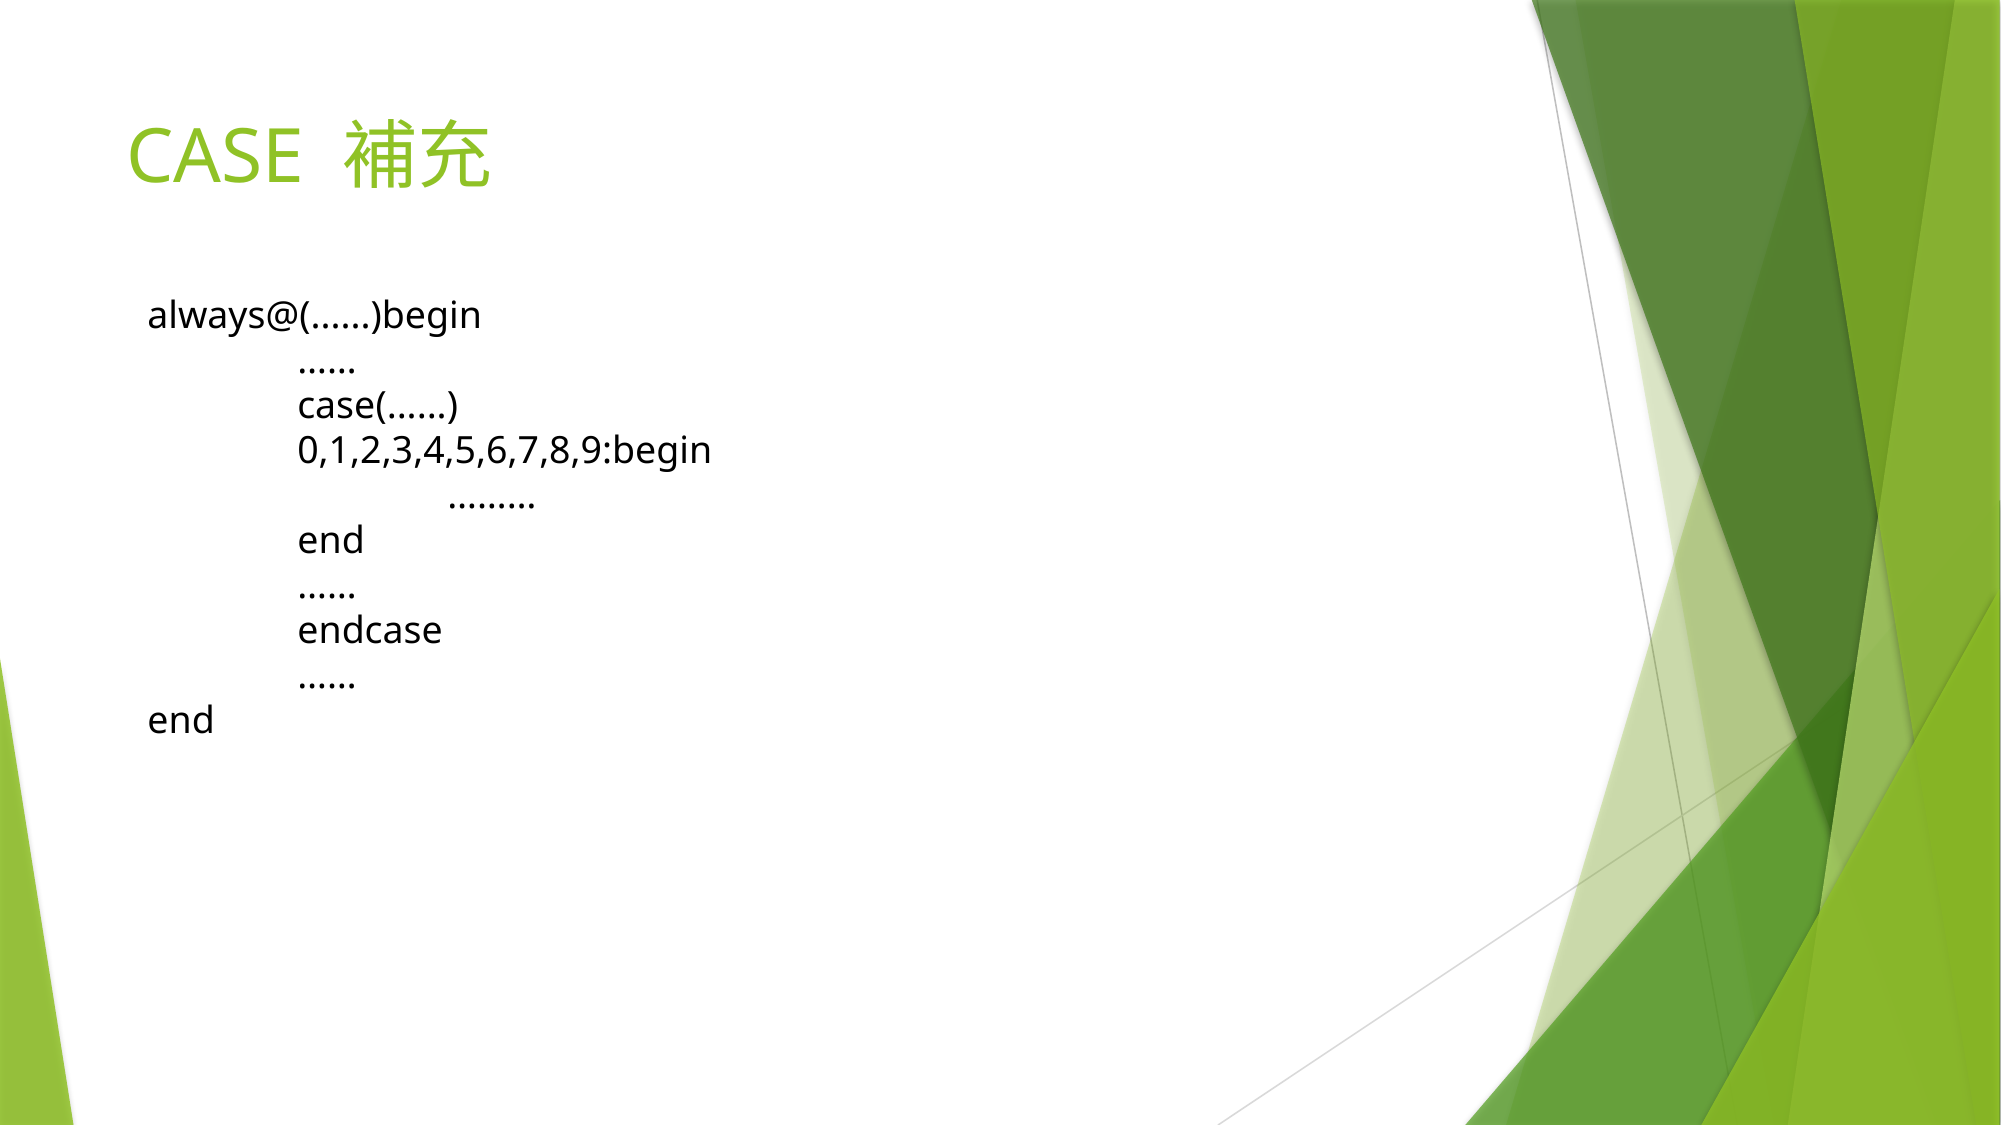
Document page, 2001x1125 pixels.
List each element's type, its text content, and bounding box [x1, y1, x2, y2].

title CASE 補充 [111, 99, 1522, 317]
text_box always@(......)begin …… case(......) 0,1,2,3,4,5,6,7,8,9:begin ……… end …… endcase …… end [132, 283, 1276, 749]
